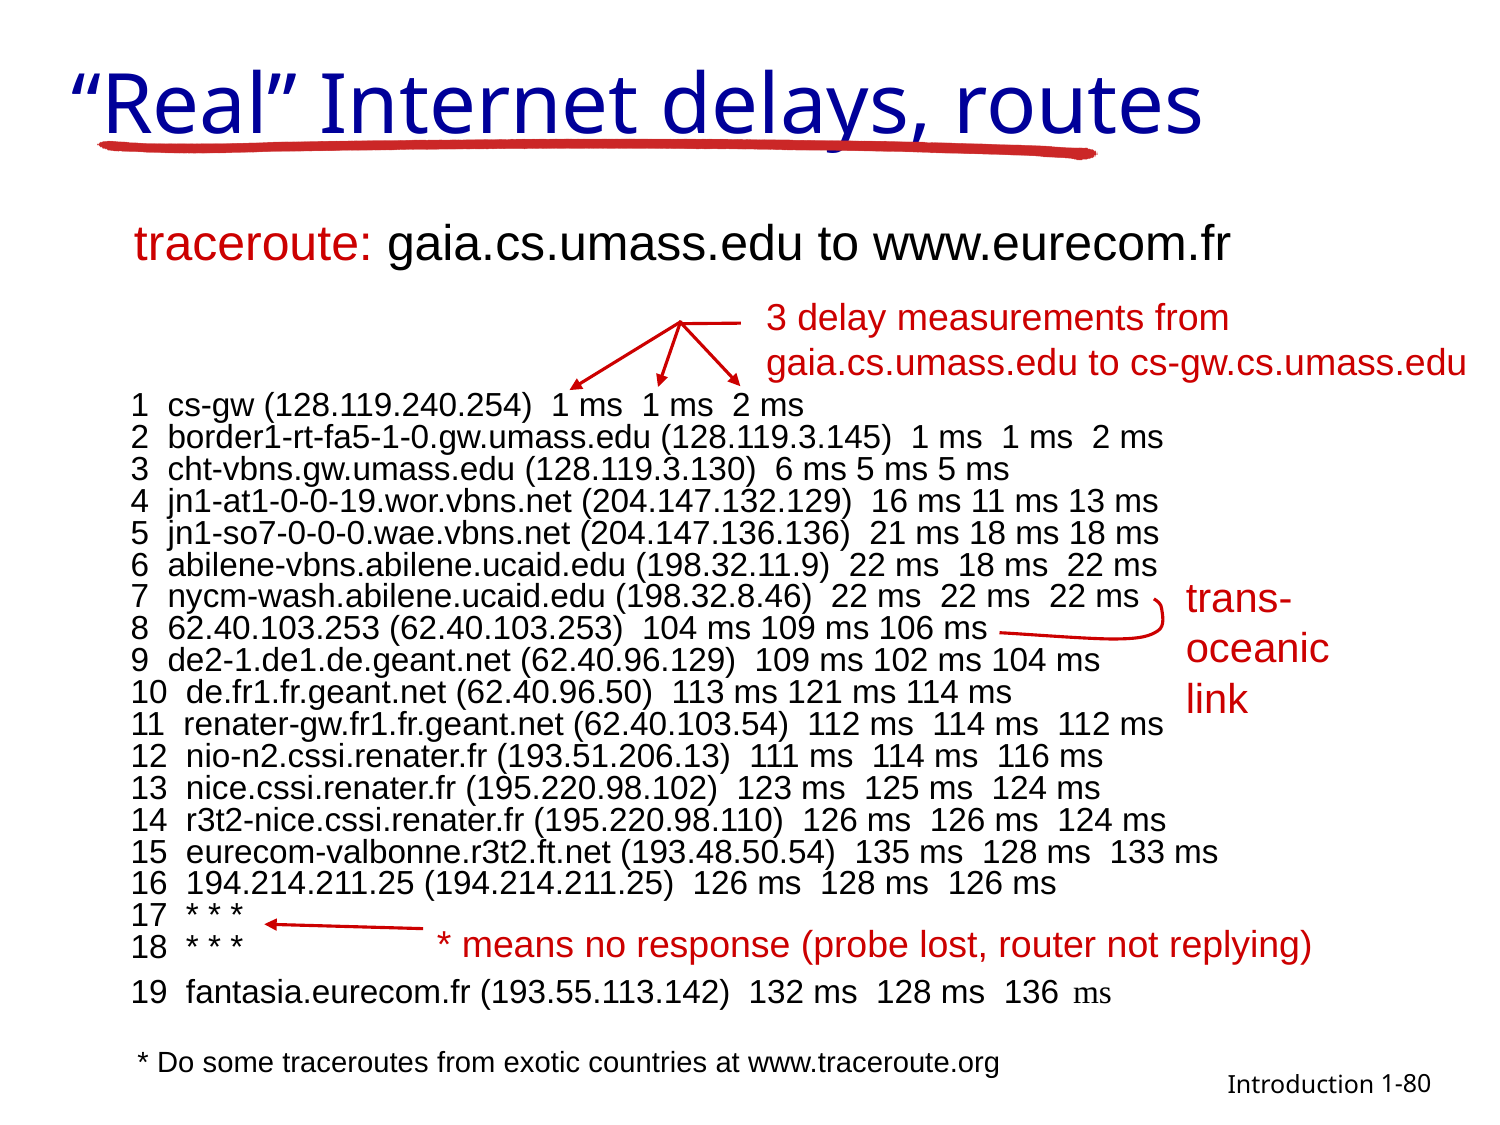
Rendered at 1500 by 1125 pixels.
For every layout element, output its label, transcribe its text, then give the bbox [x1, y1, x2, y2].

picture [93, 133, 1110, 166]
text_box * Do some traceroutes from exotic countries at www.traceroute.org [122, 1035, 1018, 1086]
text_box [264, 923, 424, 929]
slide_number 1-80 [1365, 1060, 1477, 1106]
text_box 3 delay measurements from gaia.cs.umass.edu to cs-gw.cs.umass.edu [751, 285, 1500, 391]
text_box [679, 331, 741, 387]
text_box traceroute: gaia.cs.umass.edu to www.eurecom.fr [118, 202, 1463, 278]
title “Real” Internet delays, routes [55, 27, 1331, 174]
text_box * means no response (probe lost, router not replying) [421, 912, 1454, 973]
footer Introduction [914, 1060, 1390, 1108]
text_box 1 cs-gw (128.119.240.254) 1 ms 1 ms 2 ms 2 border1-rt-fa5-1-0.gw.umass.edu (128.119.3.145) 1 ms 1 ms 2 ms 3 cht-vbns.gw.umass.edu (128.119.3.130) 6 ms 5 ms 5 ms 4 jn1-at1-0-0-19.wor.vbns.net (204.147.132.129) 16 ms 11 ms 13 ms 5 jn1-so7-0-0-0.wae.vbns.net (204.147.136.136) 21 ms 18 ms 18 ms 6 abilene-vbns.abilene.ucaid.edu (198.32.11.9) 22 ms 18 ms 22 ms 7 nycm-wash.abilene.ucaid.edu (198.32.8.46) 22 ms 22 ms 22 ms 8 62.40.103.253 (62.40.103.253) 104 ms 109 ms 106 ms 9 de2-1.de1.de.geant.net (62.40.96.129) 109 ms 102 ms 104 ms 10 de.fr1.fr.geant.net (62.40.96.50) 113 ms 121 ms 114 ms 11 renater-gw.fr1.fr.geant.net (62.40.103.54) 112 ms 114 ms 112 ms 12 nio-n2.cssi.renater.fr (193.51.206.13) 111 ms 114 ms 116 ms 13 nice.cssi.renater.fr (195.220.98.102) 123 ms 125 ms 124 ms 14 r3t2-nice.cssi.renater.fr (195.220.98.110) 126 ms 126 ms 124 ms 15 eurecom-valbonne.r3t2.ft.net (193.48.50.54) 135 ms 128 ms 133 ms 16 194.214.211.25 (194.214.211.25) 126 ms 128 ms 126 ms 17 * * * 18 * * * 19 fantasia.eurecom.fr (193.55.113.142) 132 ms 128 ms 136 ms [115, 383, 1466, 1021]
text_box [999, 598, 1163, 639]
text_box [569, 322, 654, 391]
text_box trans-oceanic link [1170, 563, 1451, 729]
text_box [657, 320, 678, 388]
